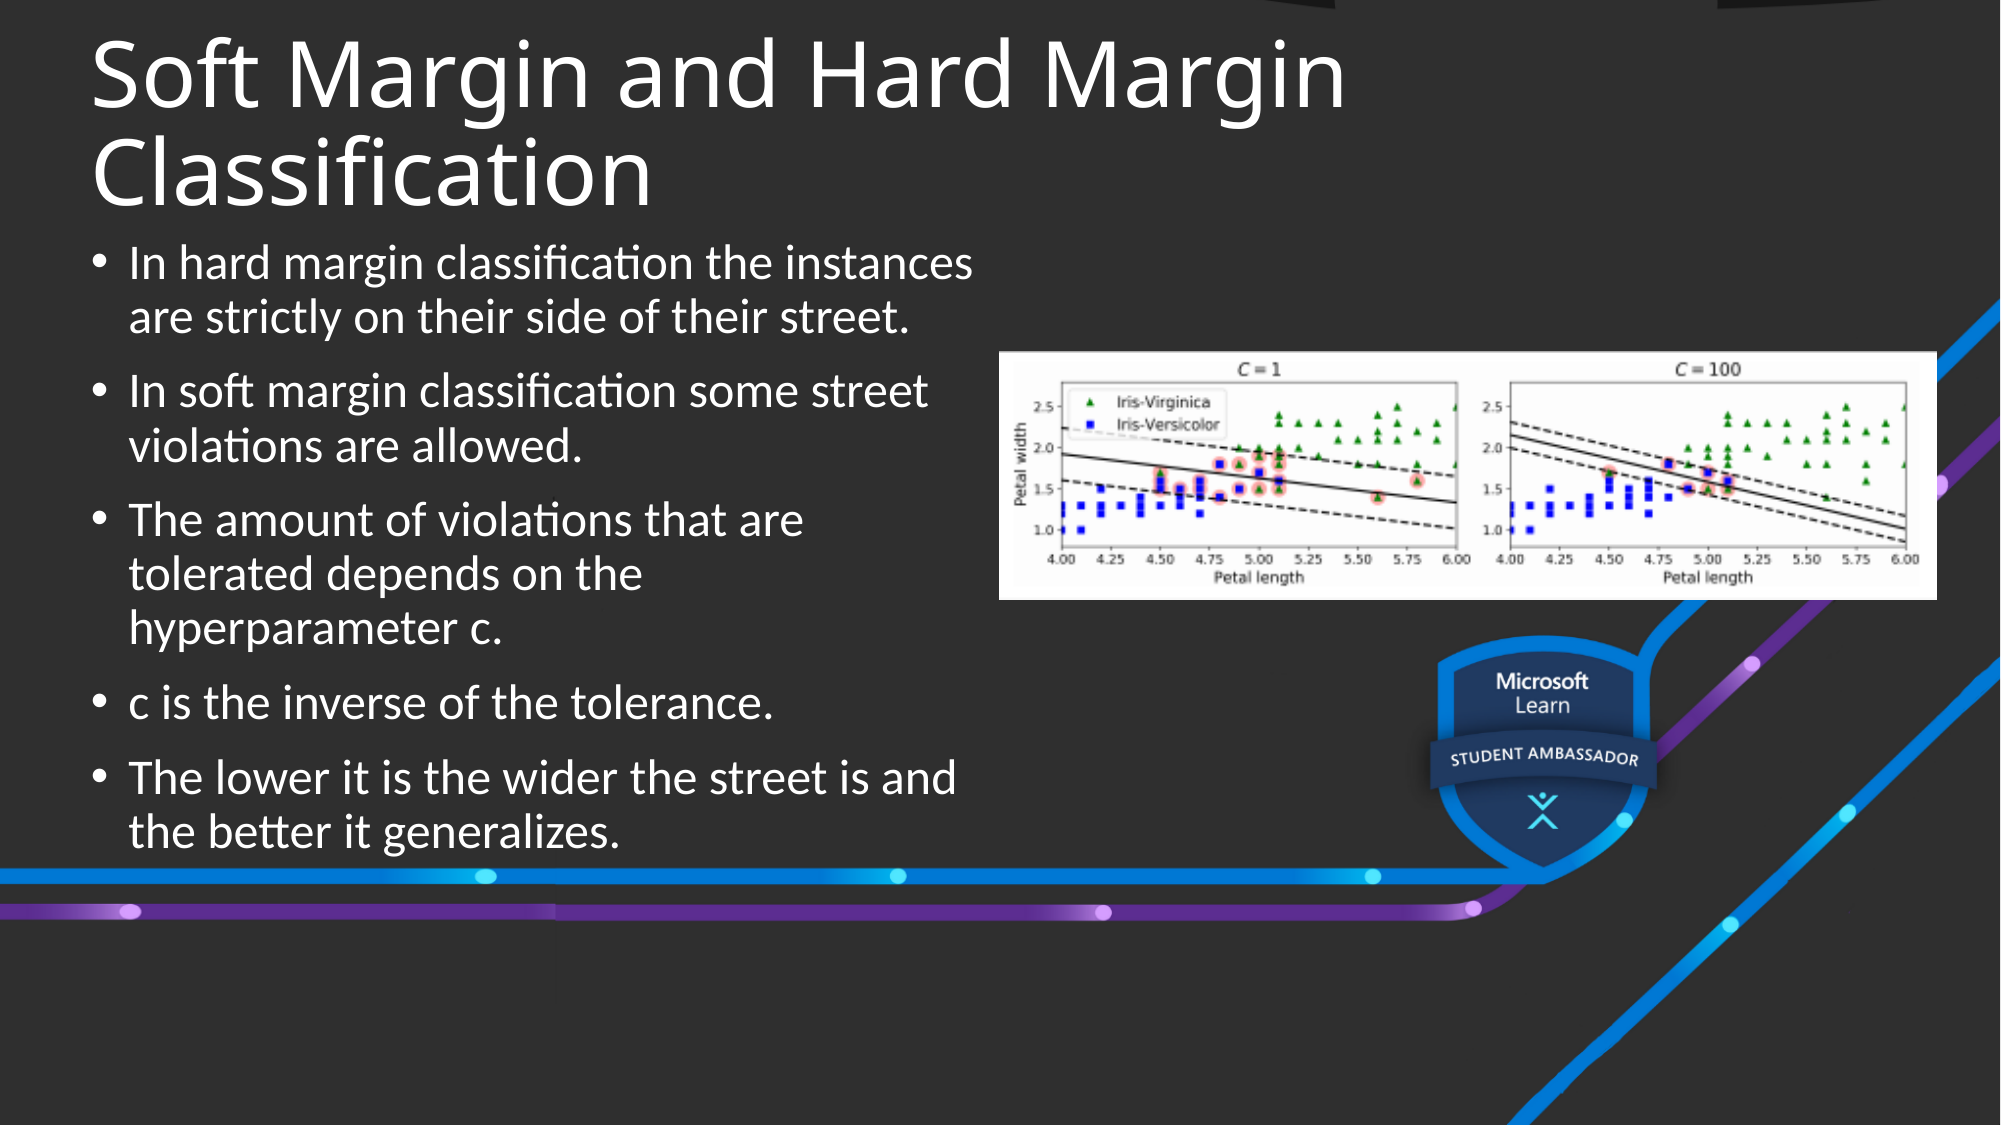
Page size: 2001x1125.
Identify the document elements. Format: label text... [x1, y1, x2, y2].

picture [0, 0, 2001, 1125]
text_box In hard margin classification the instances are strictly on their side of their street. In soft margin classification some street violations are allowed. The amount of violations that are tolerated depends on the hyperparameter c. c is the inverse of the tolerance. The lower it is the wider the street is and the better it generalizes. [76, 228, 1000, 734]
text_box Soft Margin and Hard Margin Classification [76, 20, 1632, 123]
